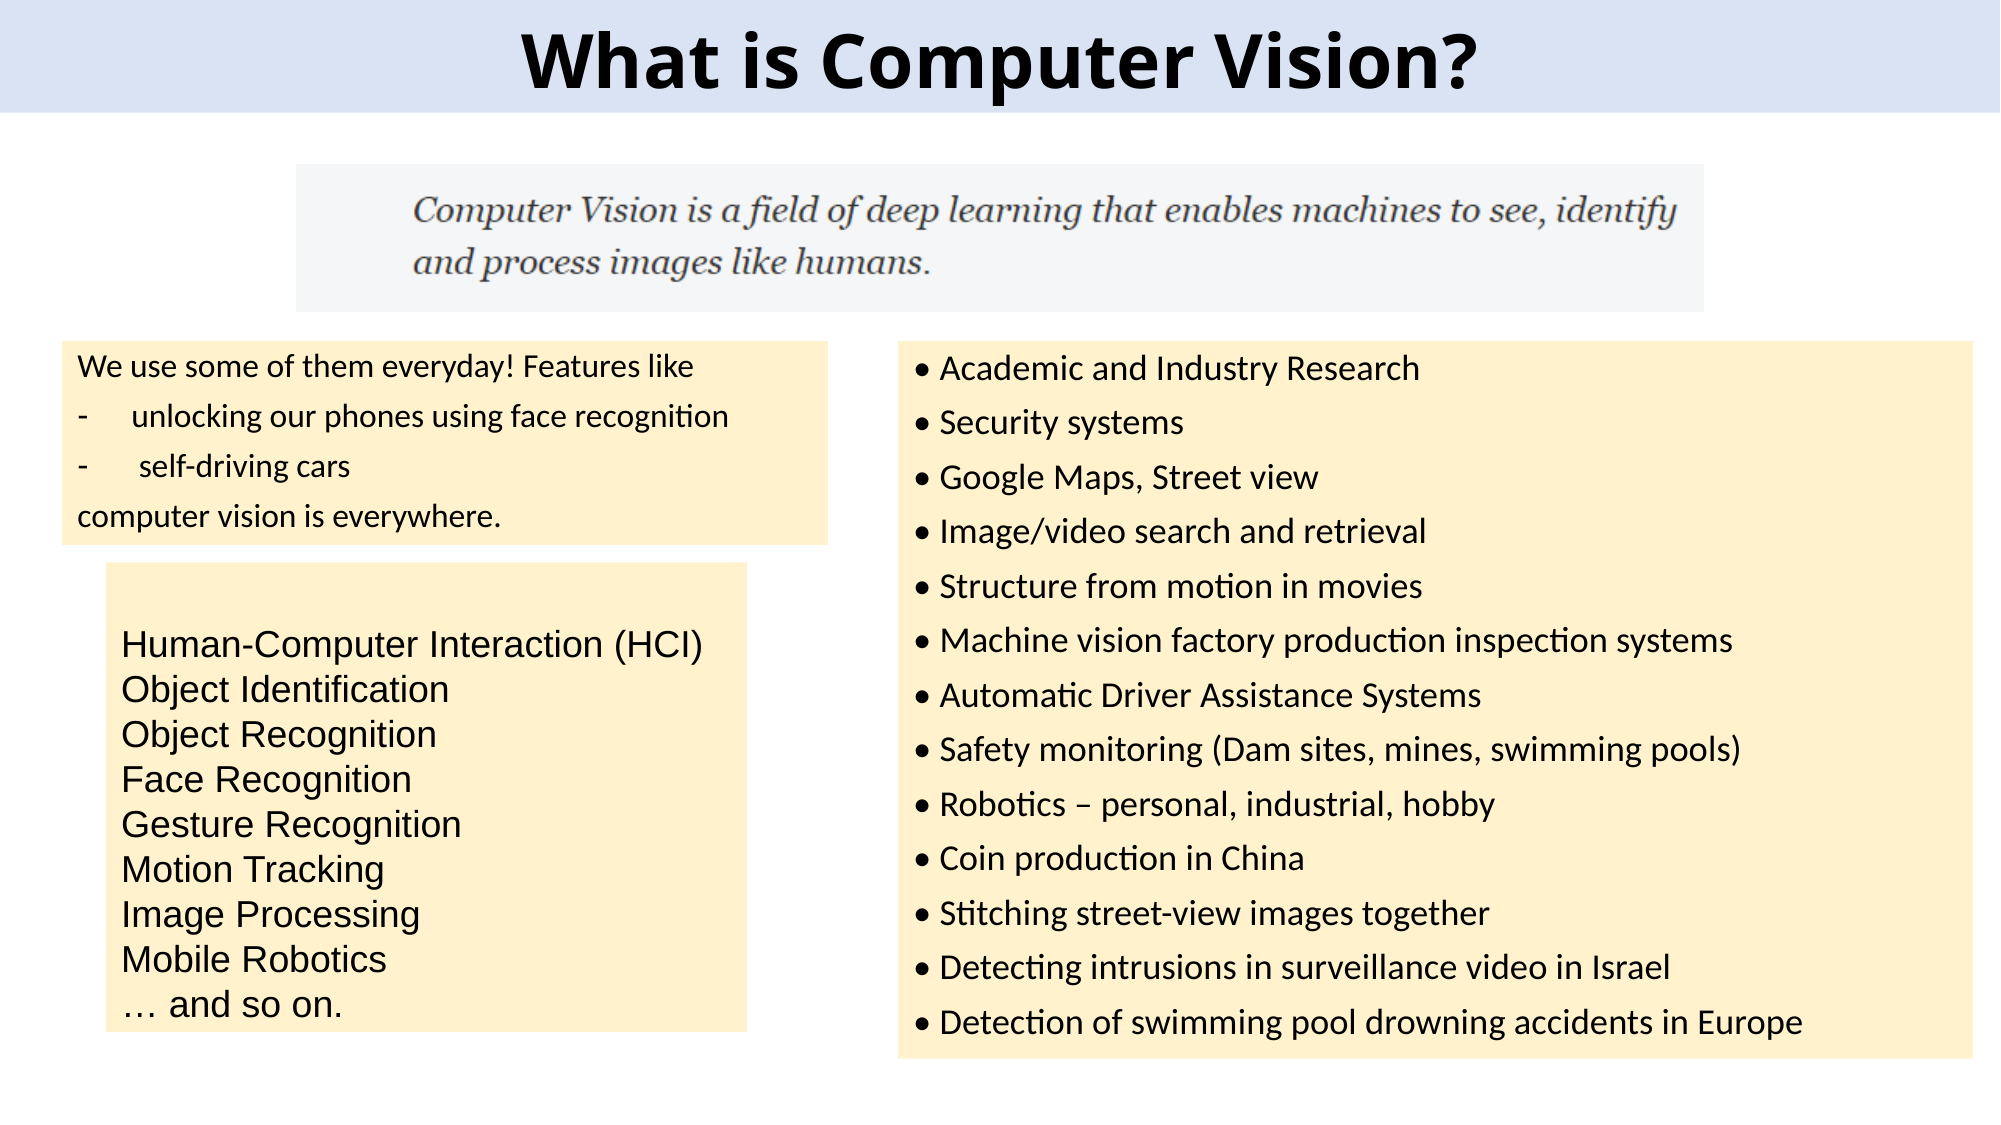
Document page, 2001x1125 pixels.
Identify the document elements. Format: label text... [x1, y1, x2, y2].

picture [296, 164, 1704, 312]
title What is Computer Vision? [0, 0, 2000, 113]
text_box • Academic and Industry Research • Security systems • Google Maps, Street view • Image/video search and retrieval • Structure from motion in movies • Machine vision factory production inspection systems • Automatic Driver Assistance Systems • Safety monitoring (Dam sites, mines, swimming pools) • Robotics – personal, industrial, hobby • Coin production in China • Stitching street-view images together • Detecting intrusions in surveillance video in Israel • Detection of swimming pool drowning accidents in Europe [898, 341, 1973, 1059]
text_box Human-Computer Interaction (HCI) Object Identification Object Recognition Face Recognition Gesture Recognition Motion Tracking Image Processing Mobile Robotics … and so on. [106, 562, 747, 1032]
subtitle We use some of them everyday! Features like unlocking our phones using face recognition self-driving cars computer vision is everywhere. [62, 341, 828, 545]
